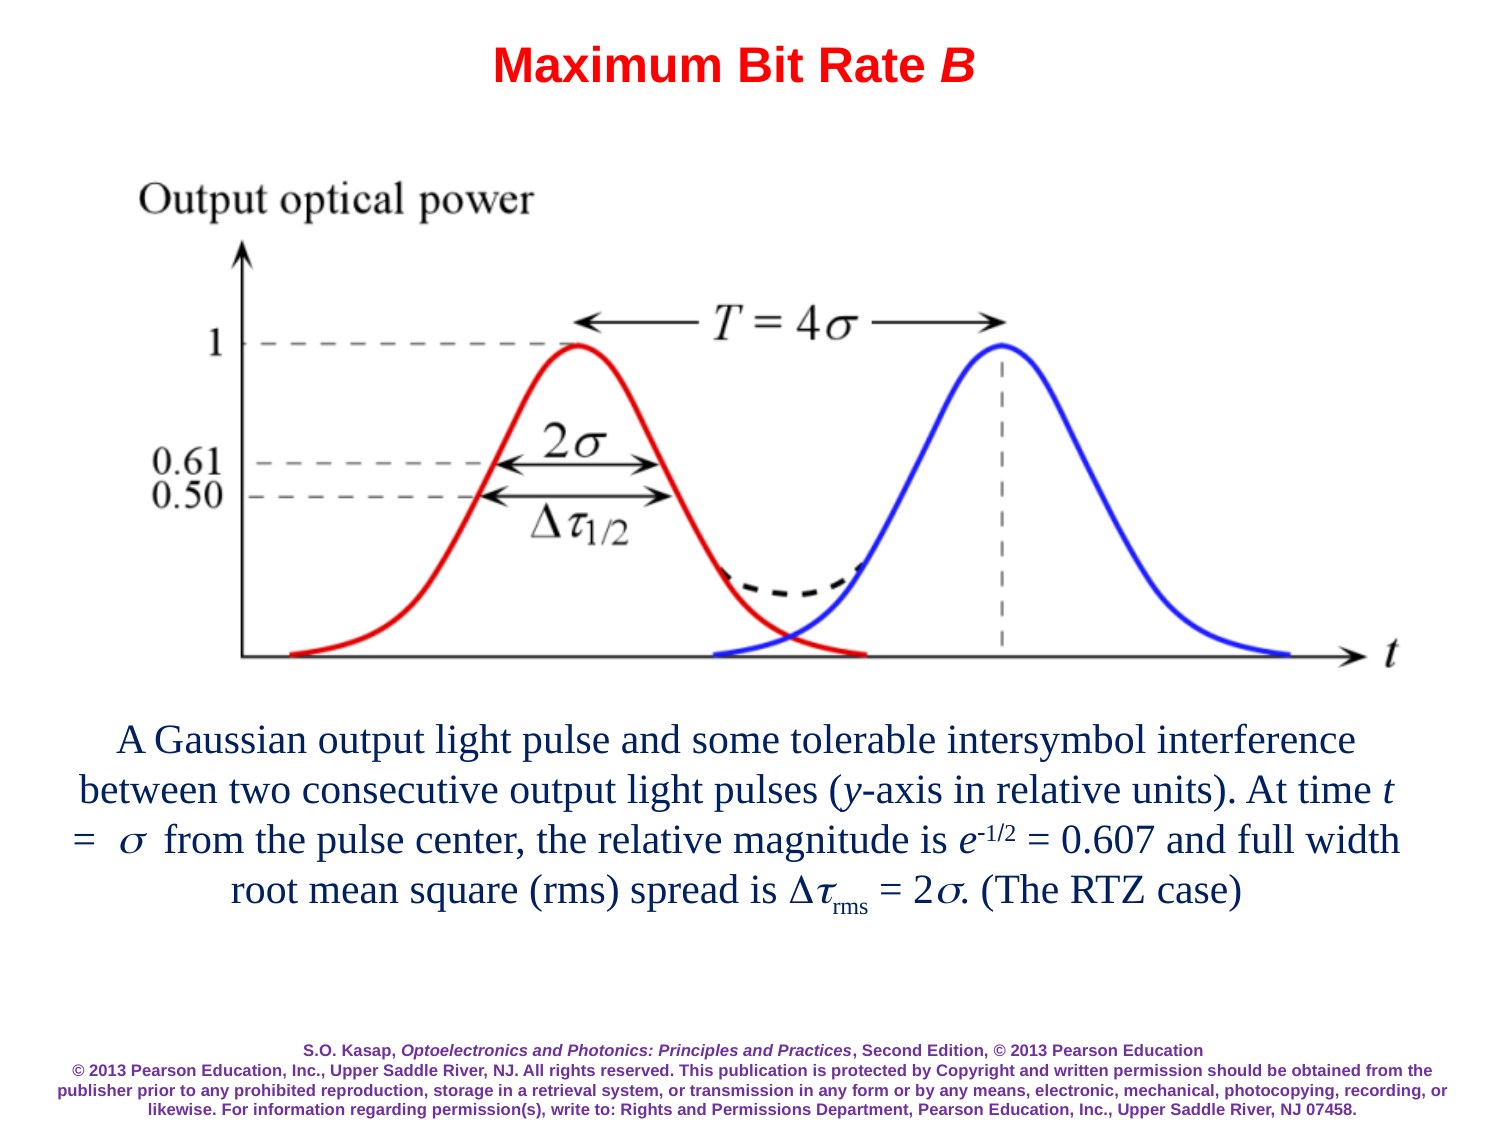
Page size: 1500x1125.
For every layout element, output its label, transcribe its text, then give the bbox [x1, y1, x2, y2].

text_box A Gaussian output light pulse and some tolerable intersymbol interference between two consecutive output light pulses (y-axis in relative units). At time t = s from the pulse center, the relative magnitude is e-1/2 = 0.607 and full width root mean square (rms) spread is Dtrms = 2s. (The RTZ case) [53, 704, 1420, 927]
text_box Maximum Bit Rate B [342, 25, 1126, 100]
picture [139, 171, 1402, 679]
